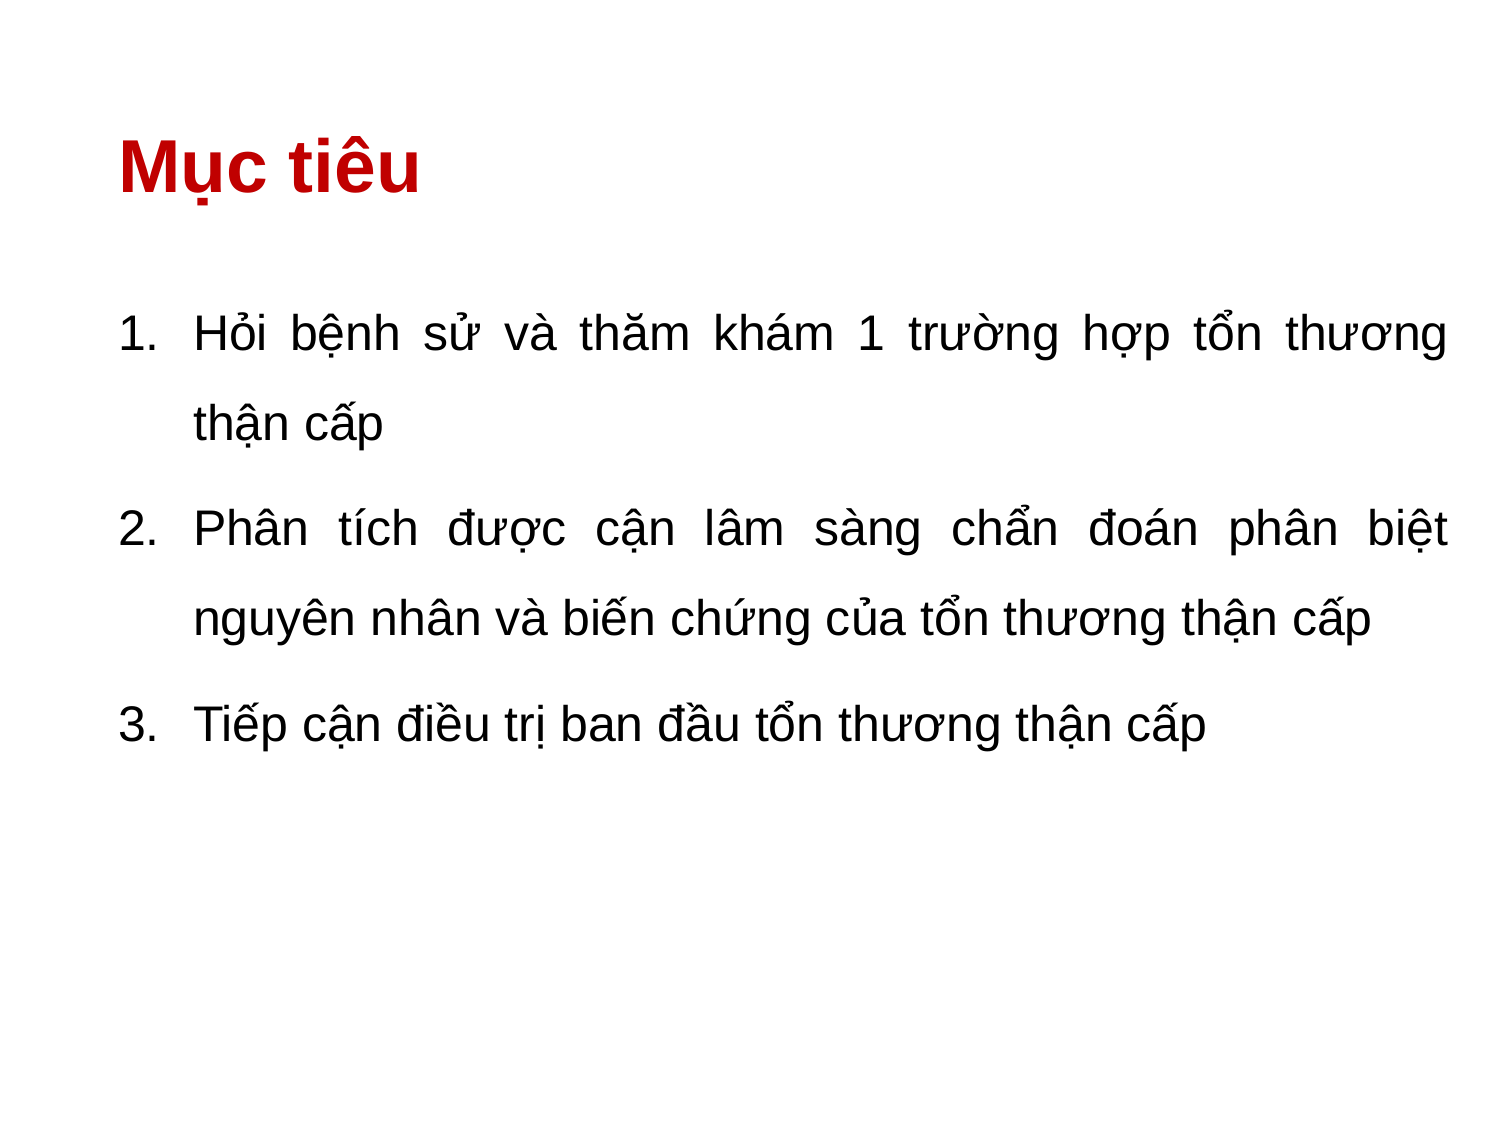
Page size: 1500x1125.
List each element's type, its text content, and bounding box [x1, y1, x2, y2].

title Mục tiêu [103, 59, 1397, 262]
list Hỏi bệnh sử và thăm khám 1 trường hợp tổn thương thận cấp Phân tích được cận lâm sàng chẩn đoán phân biệt nguyên nhân và biến chứng của tổn thương thận cấp Tiếp cận điều trị ban đầu tổn thương thận cấp [103, 262, 1465, 1014]
